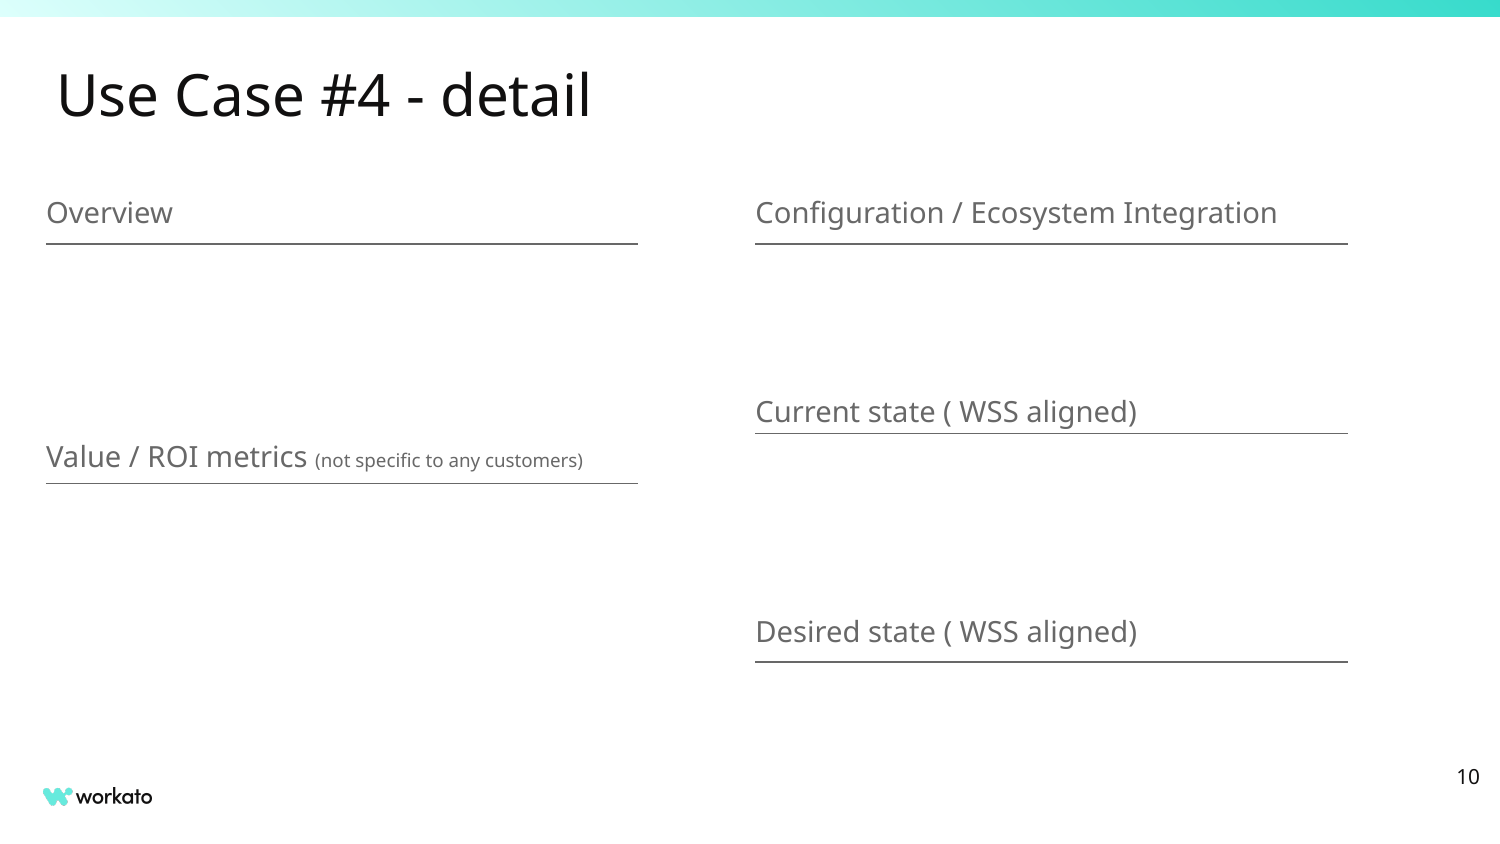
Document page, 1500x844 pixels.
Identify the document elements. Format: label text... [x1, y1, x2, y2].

list Overview [45, 189, 703, 432]
list Configuration / Ecosystem Integration [755, 189, 1412, 388]
list Value / ROI metrics (not specific to any customers) [45, 432, 703, 844]
list Desired state ( WSS aligned) [755, 608, 1412, 844]
list Current state ( WSS aligned) [755, 388, 1412, 608]
slide_number ‹#› [1412, 532, 1480, 844]
title Use Case #4 - detail [56, 58, 1454, 199]
